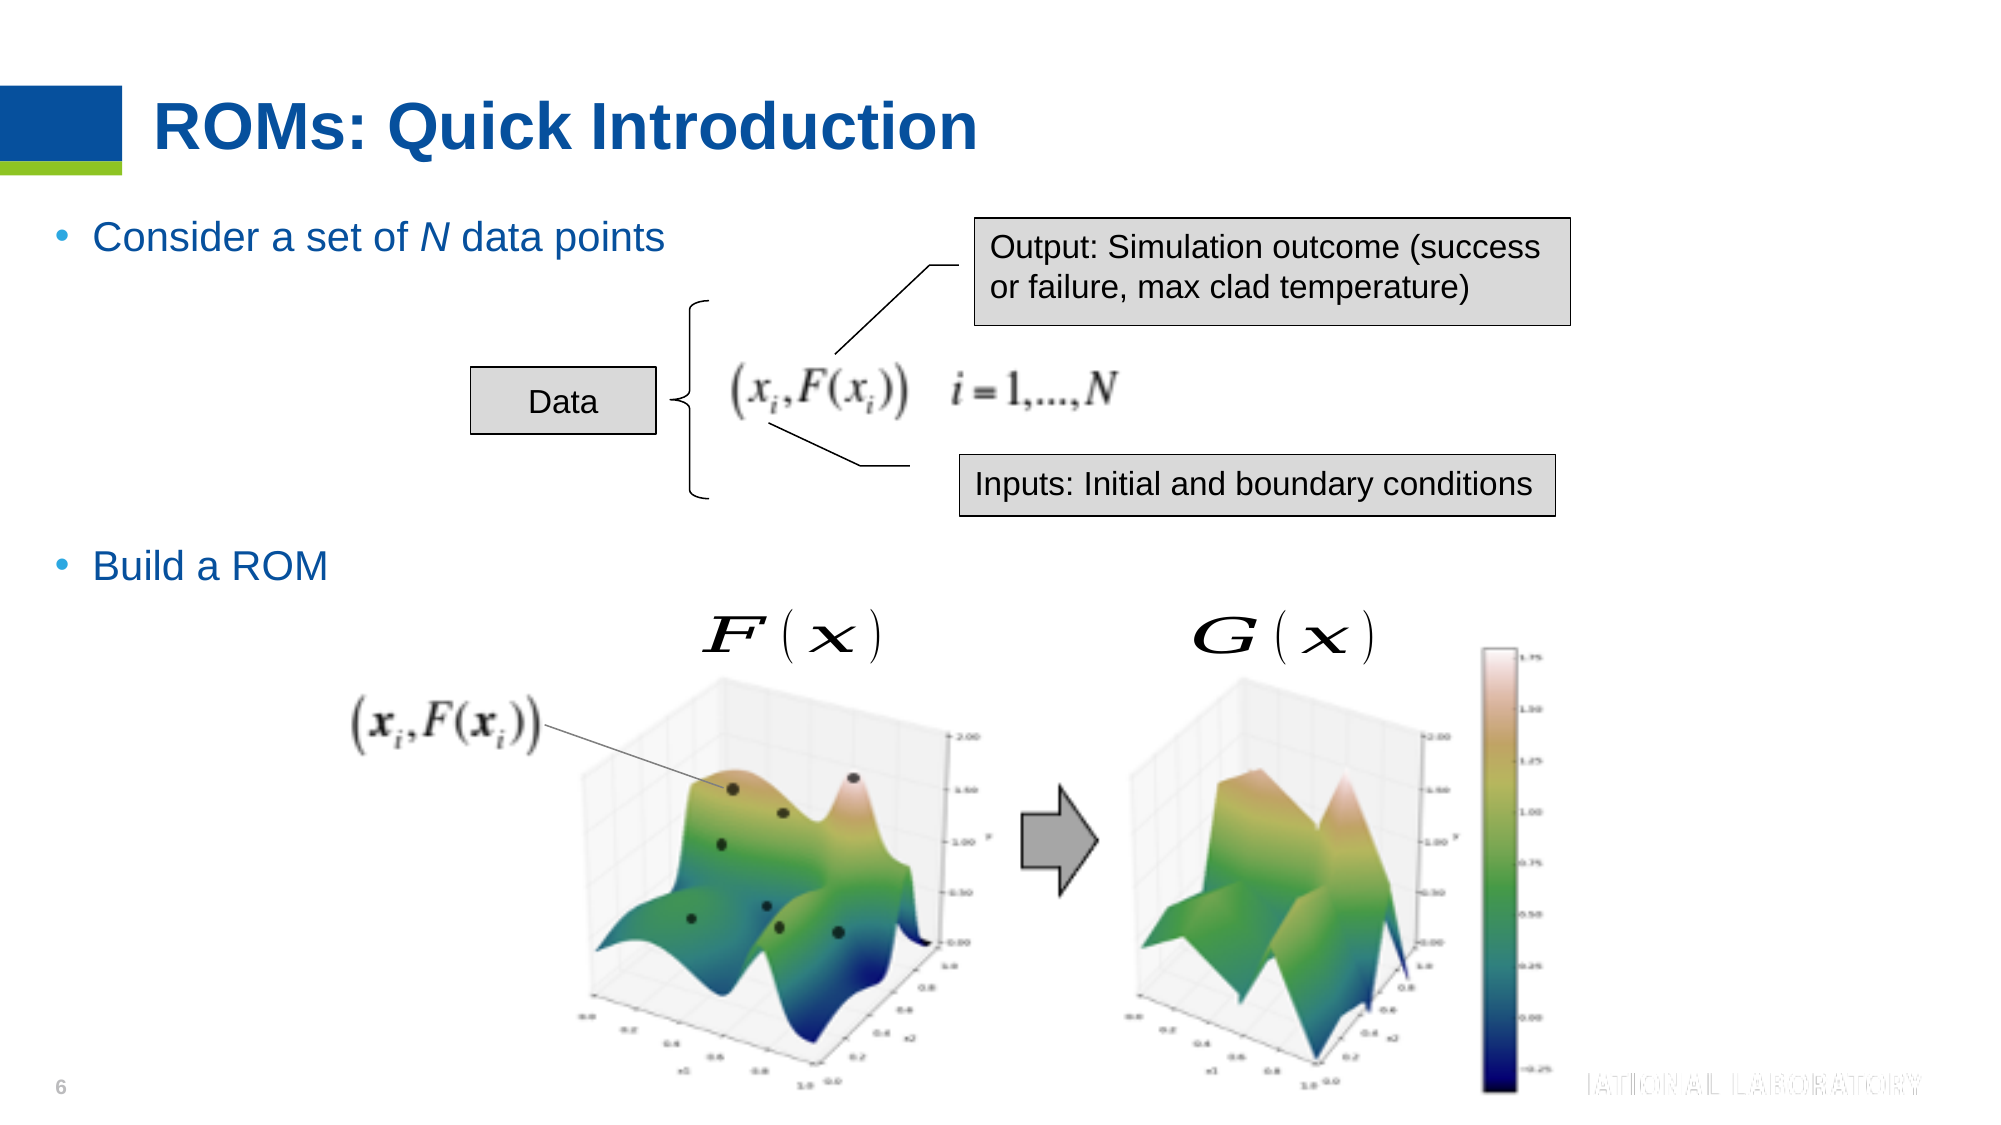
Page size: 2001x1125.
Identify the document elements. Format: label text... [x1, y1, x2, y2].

text_box Output: Simulation outcome (success or failure, max clad temperature) [974, 218, 1571, 326]
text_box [544, 724, 724, 788]
text_box Data [470, 367, 656, 435]
picture [544, 628, 1587, 1118]
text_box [347, 686, 546, 760]
text_box Inputs: Initial and boundary conditions [959, 454, 1556, 517]
text_box [670, 300, 710, 499]
title ROMs: Quick Introduction [153, 91, 1863, 174]
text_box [947, 363, 1123, 415]
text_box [727, 354, 911, 424]
slide_number 6 [25, 1065, 97, 1125]
